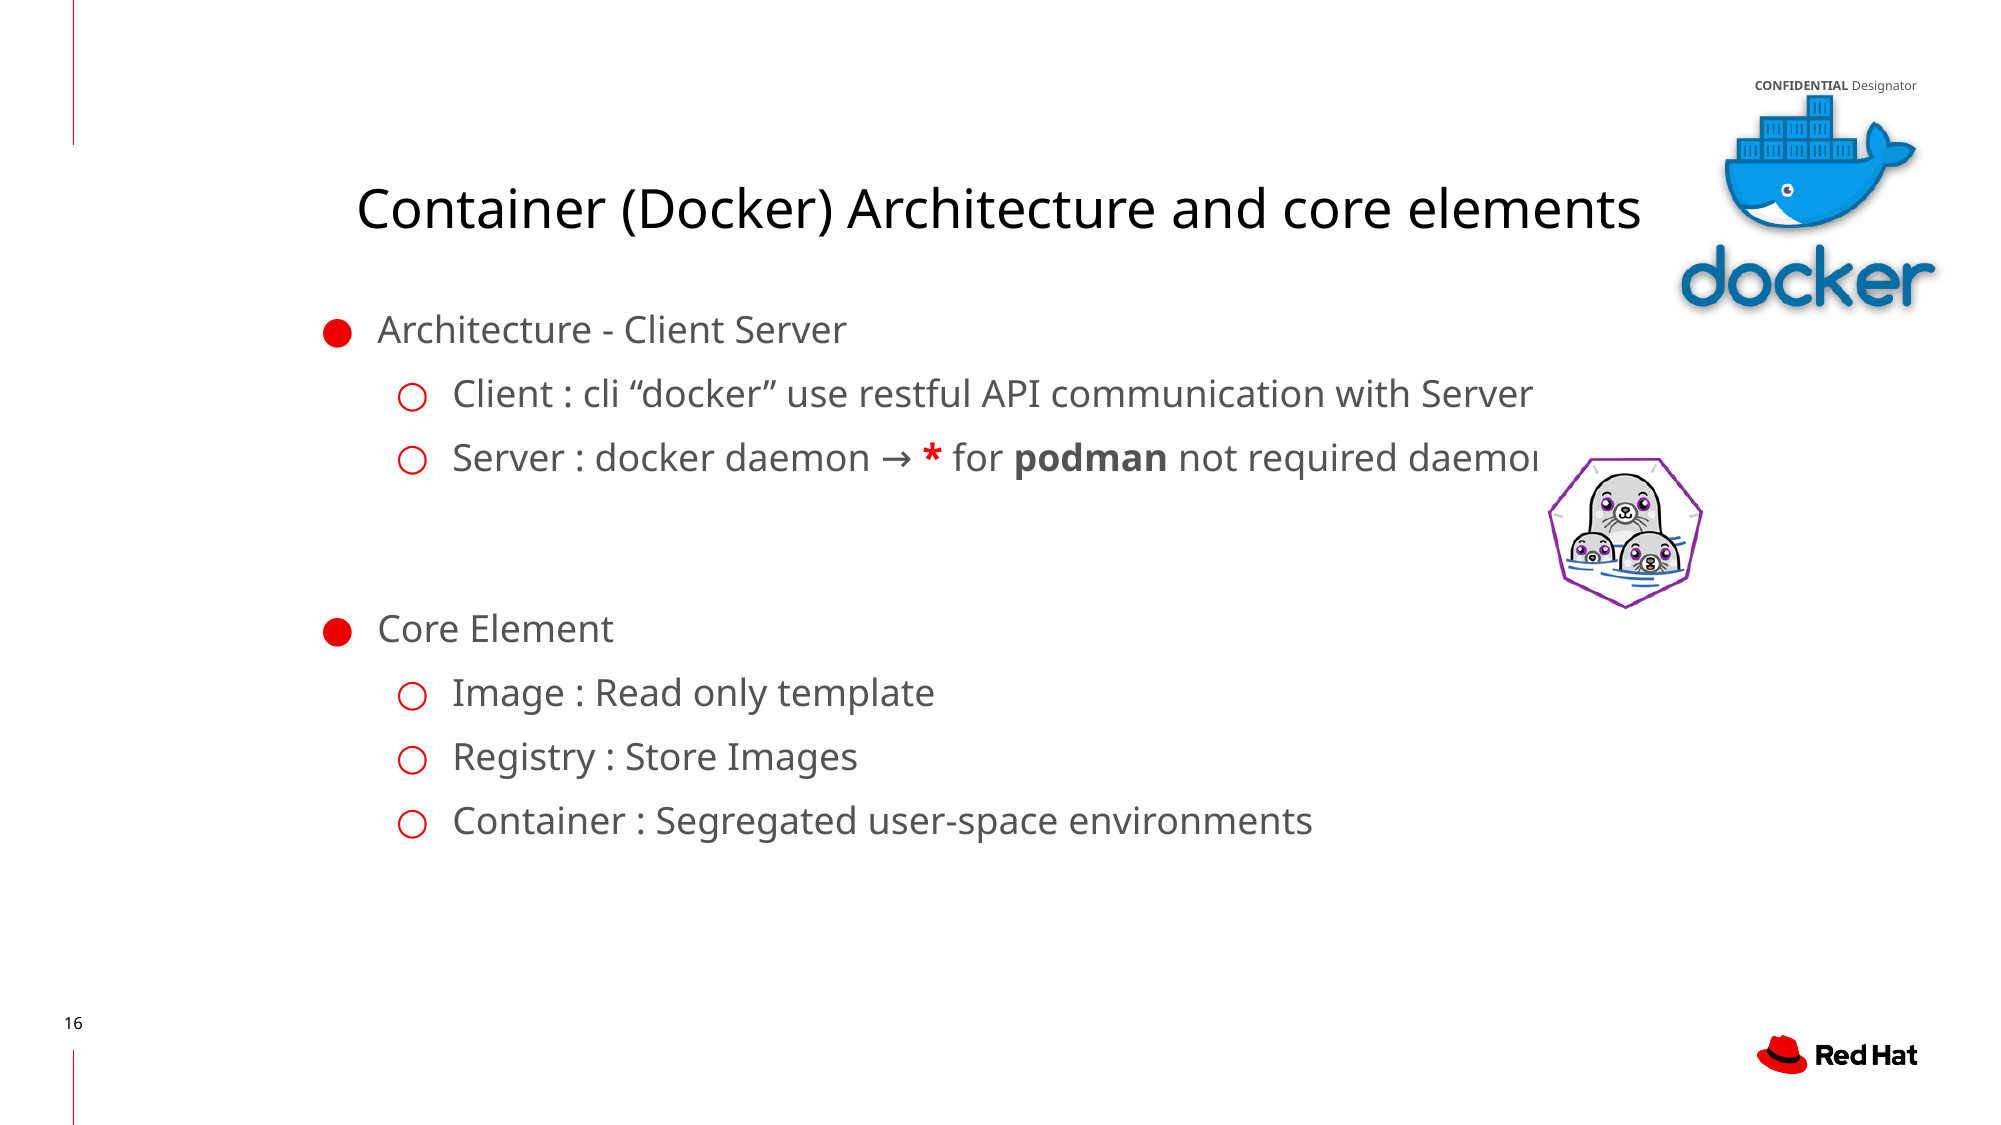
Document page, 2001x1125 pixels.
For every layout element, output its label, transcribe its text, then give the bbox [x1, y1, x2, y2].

picture [1537, 445, 1713, 621]
slide_number ‹#› [13, 1012, 134, 1036]
picture [1658, 72, 1959, 329]
subtitle Architecture - Client Server Client : cli “docker” use restful API communication with Server Server : docker daemon → * for podman not required daemon Core Element Image : Read only template Registry : Store Images Container : Segregated user-space environments [152, 367, 1659, 843]
title Container (Docker) Architecture and core elements [287, 155, 1651, 314]
picture [1757, 1035, 1918, 1074]
